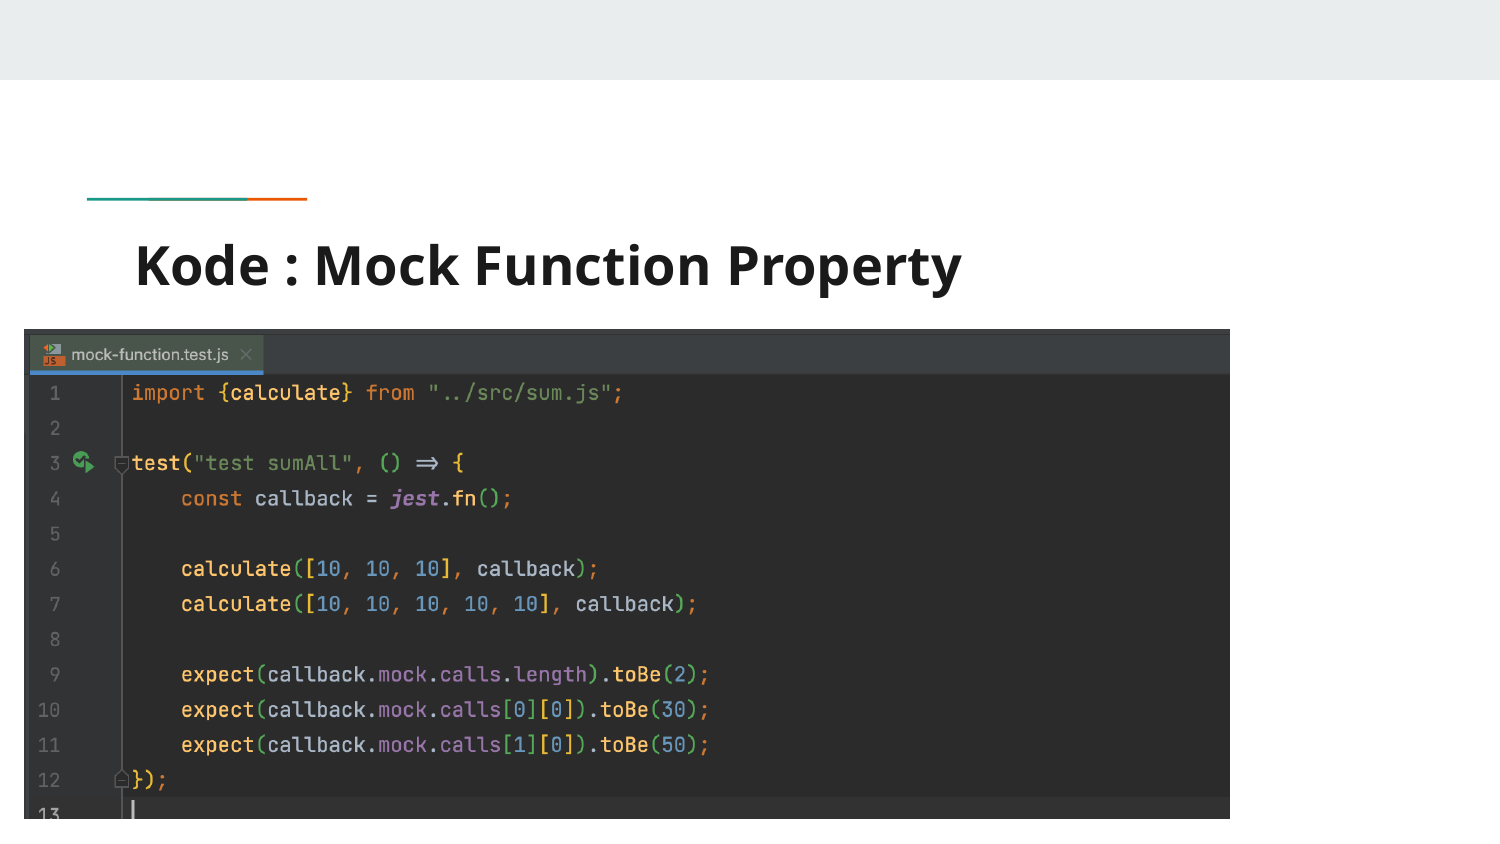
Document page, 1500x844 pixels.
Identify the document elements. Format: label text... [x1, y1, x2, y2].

title Kode : Mock Function Property [119, 216, 1381, 305]
picture [24, 328, 1231, 819]
